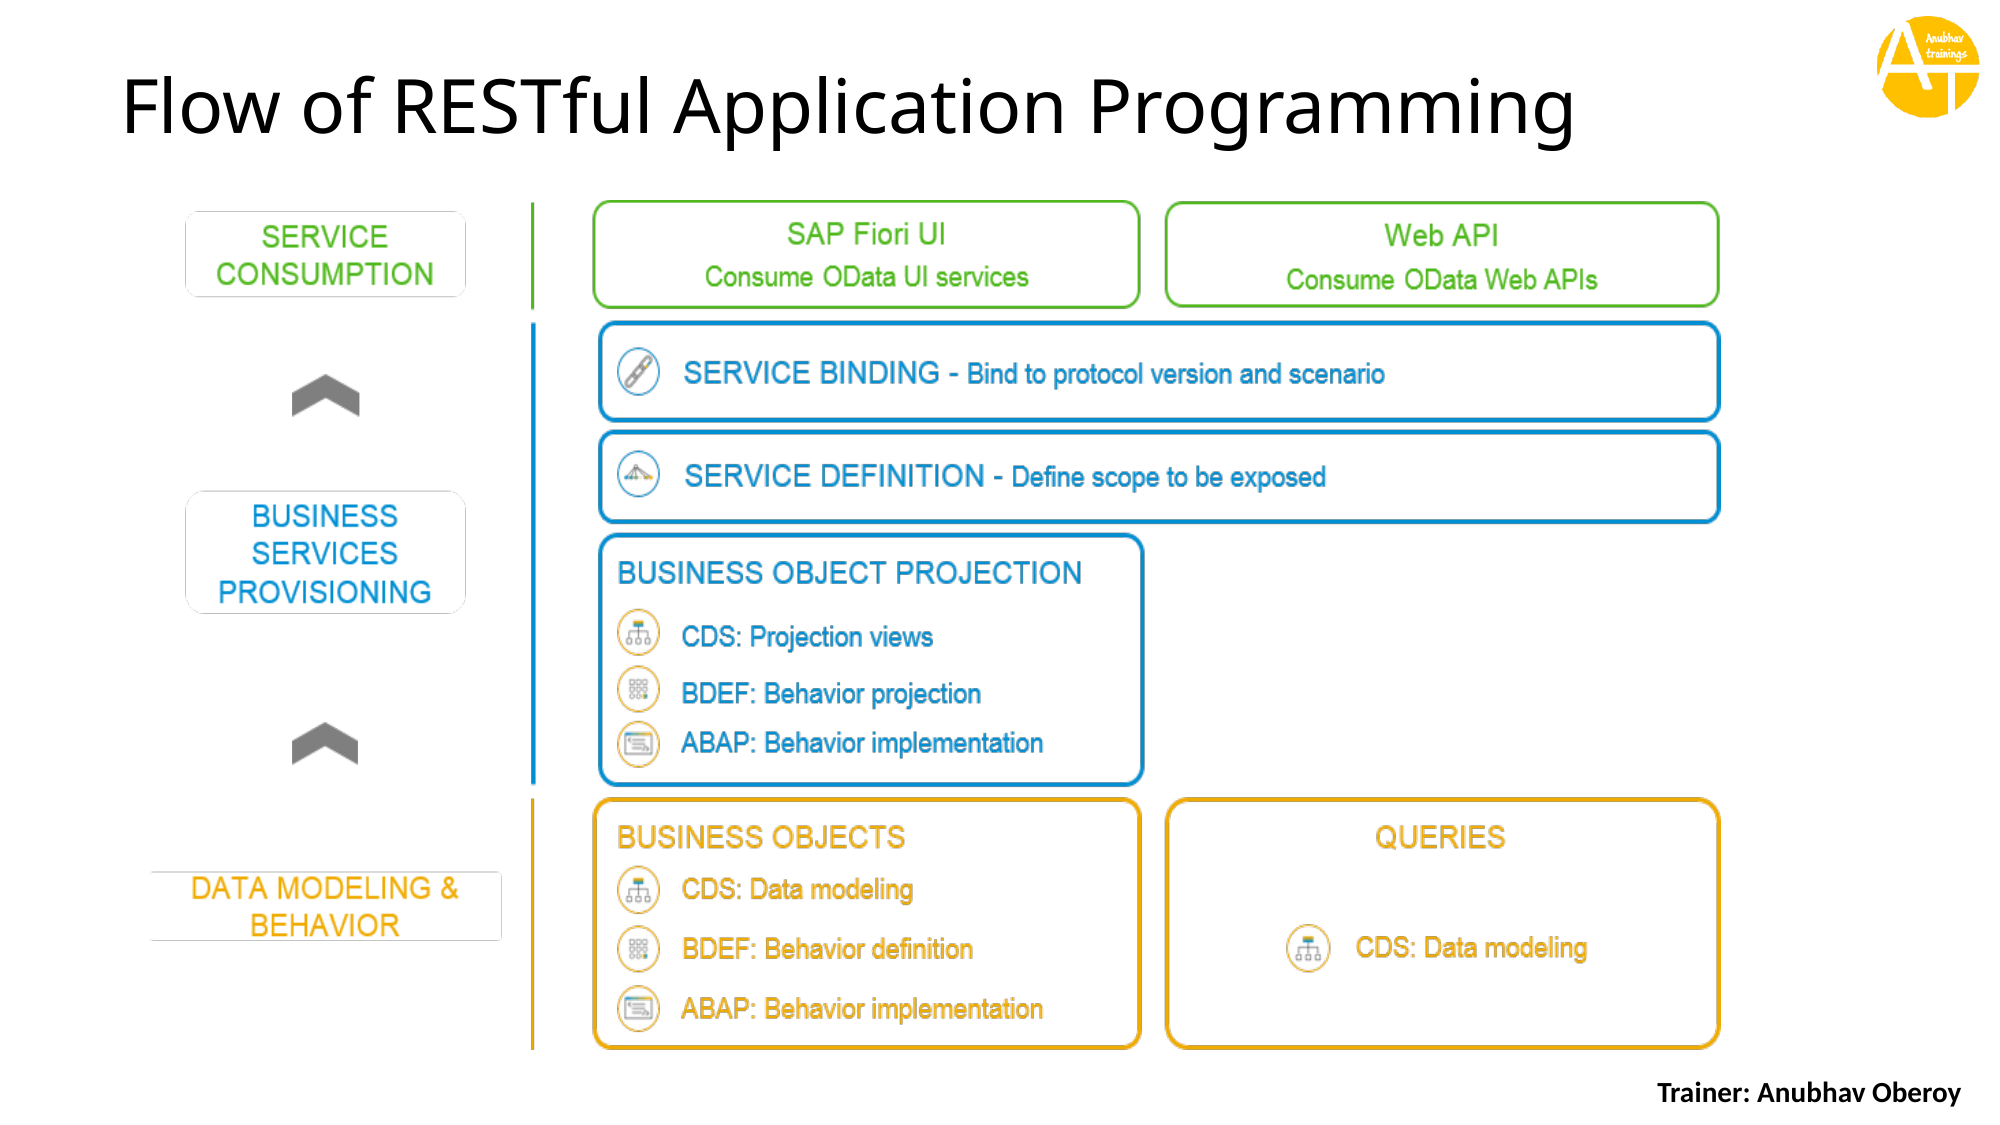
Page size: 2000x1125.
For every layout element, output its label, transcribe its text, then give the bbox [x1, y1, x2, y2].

picture [603, 435, 1716, 519]
picture [603, 326, 1716, 418]
picture [1866, 9, 1985, 126]
picture [148, 200, 1721, 1054]
footer Trainer: Anubhav Oberoy [1625, 1061, 1994, 1121]
title Flow of RESTful Application Programming [99, 45, 1900, 162]
